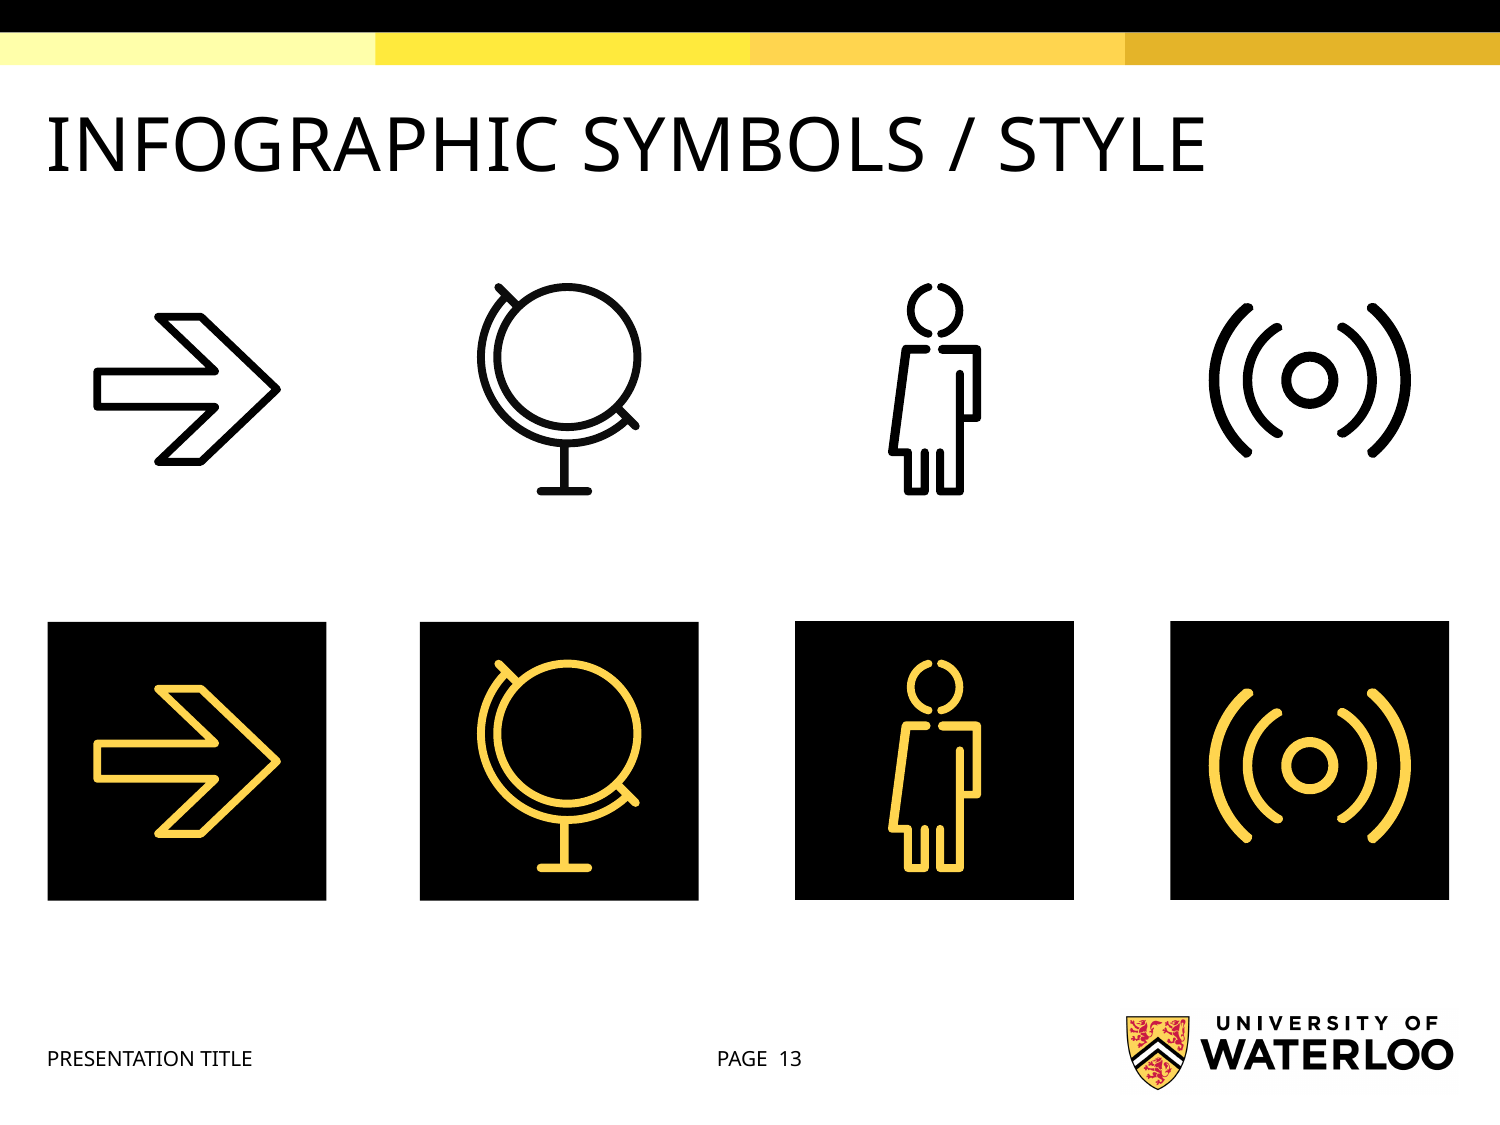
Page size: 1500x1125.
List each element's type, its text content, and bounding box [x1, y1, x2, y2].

text_box [1280, 736, 1340, 796]
title INFOGRAPHIC SYMBOLS / STYLE [31, 71, 1456, 219]
text_box [935, 281, 965, 339]
text_box [419, 621, 700, 902]
text_box [1365, 301, 1412, 459]
text_box [1207, 687, 1255, 845]
text_box [1336, 707, 1378, 824]
text_box [886, 343, 932, 497]
text_box [935, 343, 983, 497]
text_box [92, 683, 282, 839]
slide_number PAGE 13 [687, 1039, 832, 1081]
text_box [475, 282, 643, 497]
text_box [1241, 321, 1284, 440]
text_box [47, 621, 327, 902]
text_box [1336, 321, 1378, 439]
text_box [1241, 707, 1284, 825]
text_box [1365, 687, 1412, 845]
text_box [1207, 302, 1255, 459]
picture [1120, 1008, 1459, 1095]
text_box [92, 311, 282, 467]
text_box [886, 720, 932, 874]
footer PRESENTATION TITLE [31, 1039, 675, 1081]
text_box [475, 658, 643, 874]
text_box [935, 658, 965, 716]
text_box [905, 282, 934, 340]
text_box [1169, 620, 1450, 901]
text_box [1280, 350, 1340, 410]
text_box [935, 720, 983, 874]
text_box [794, 620, 1075, 901]
text_box [905, 658, 934, 716]
